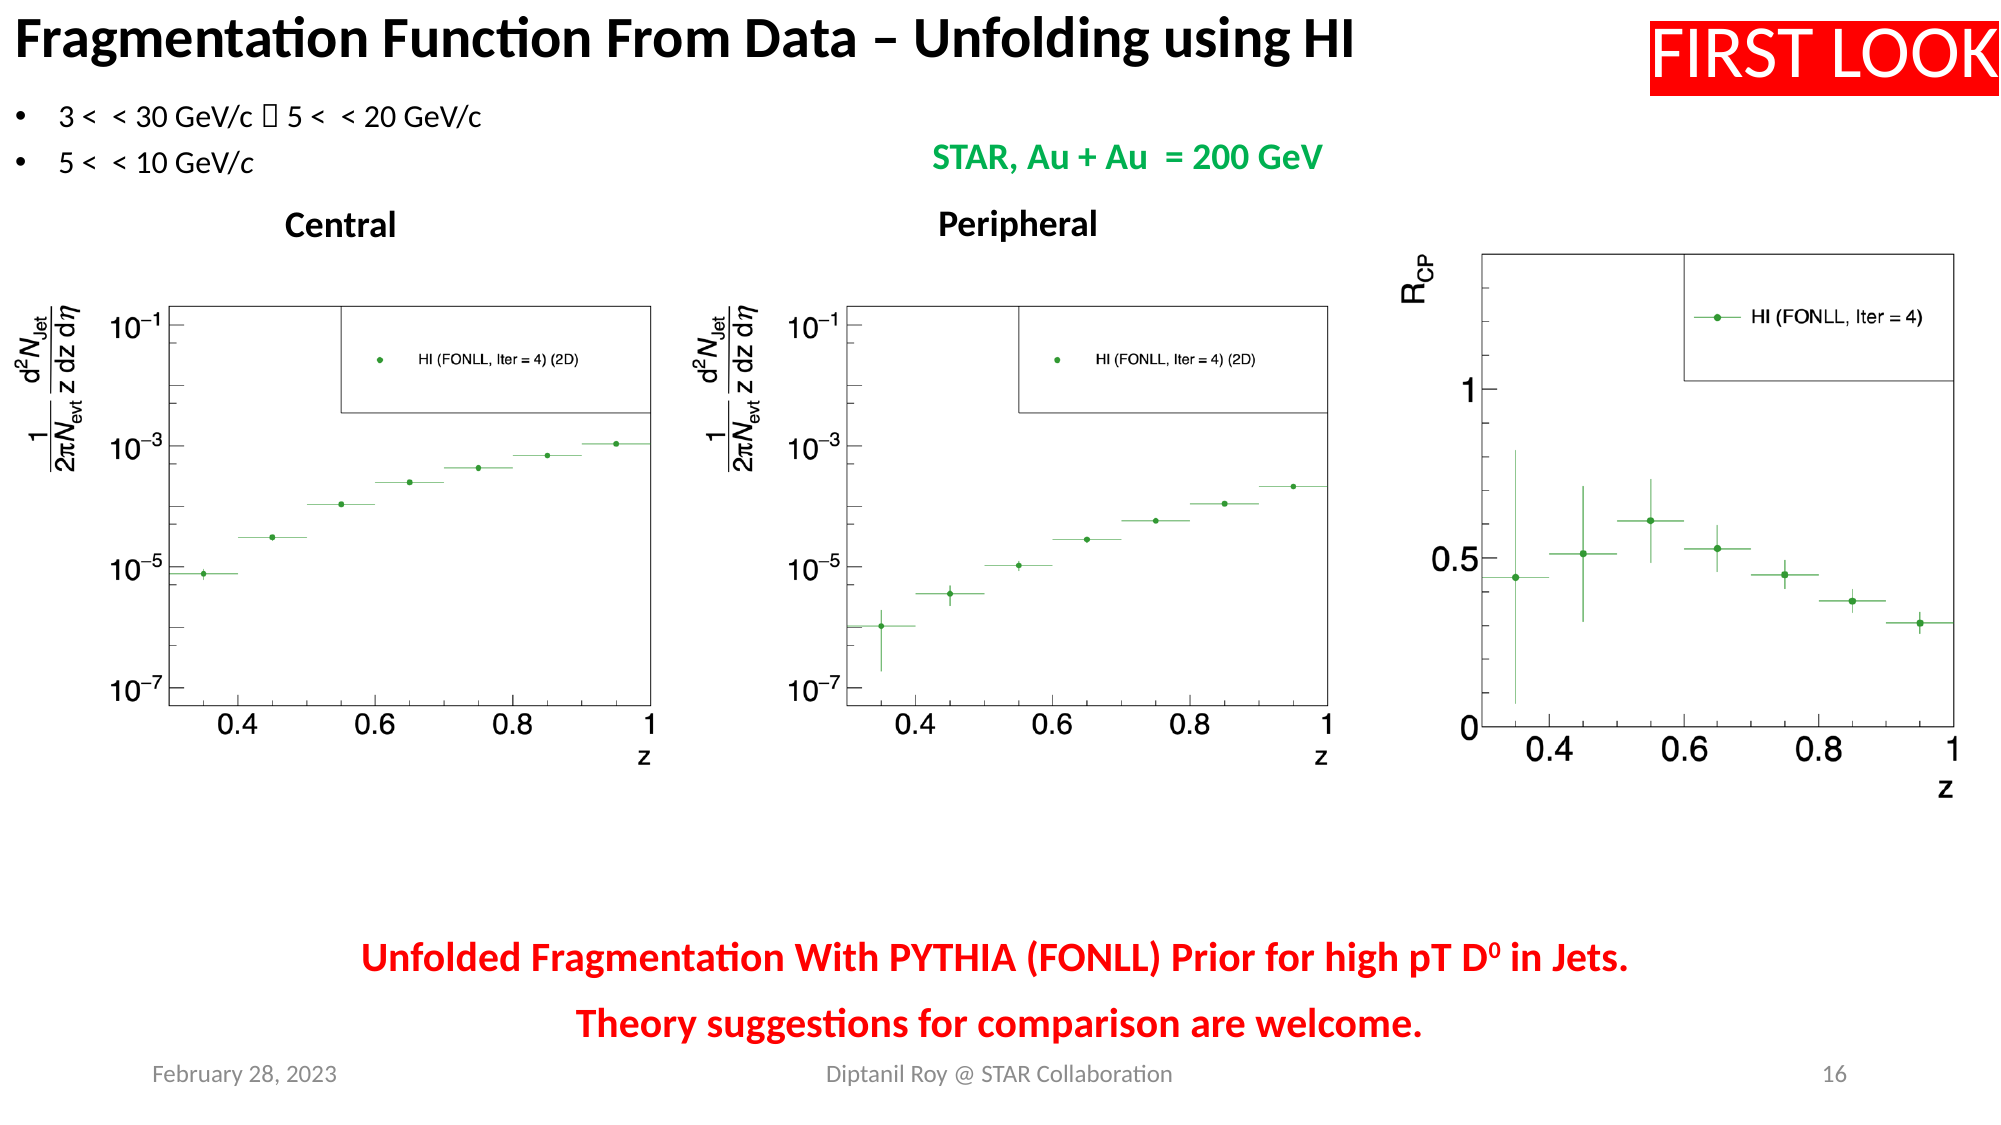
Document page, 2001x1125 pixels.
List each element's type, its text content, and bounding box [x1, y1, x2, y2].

list Unfolded Fragmentation With PYTHIA (FONLL) Prior for high pT D0 in Jets. Theory suggestions for comparison are welcome. [0, 927, 2000, 992]
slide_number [137, 1042, 588, 1103]
picture [1373, 191, 1995, 822]
text_box FIRST LOOK [1635, 0, 2000, 100]
slide_number 16 [1412, 1042, 1863, 1103]
footer Diptanil Roy @ STAR Collaboration [662, 1042, 1338, 1103]
picture [5, 253, 677, 786]
picture [683, 253, 1354, 786]
list Fragmentation Function From Data – Unfolding using HI [0, 0, 1635, 80]
